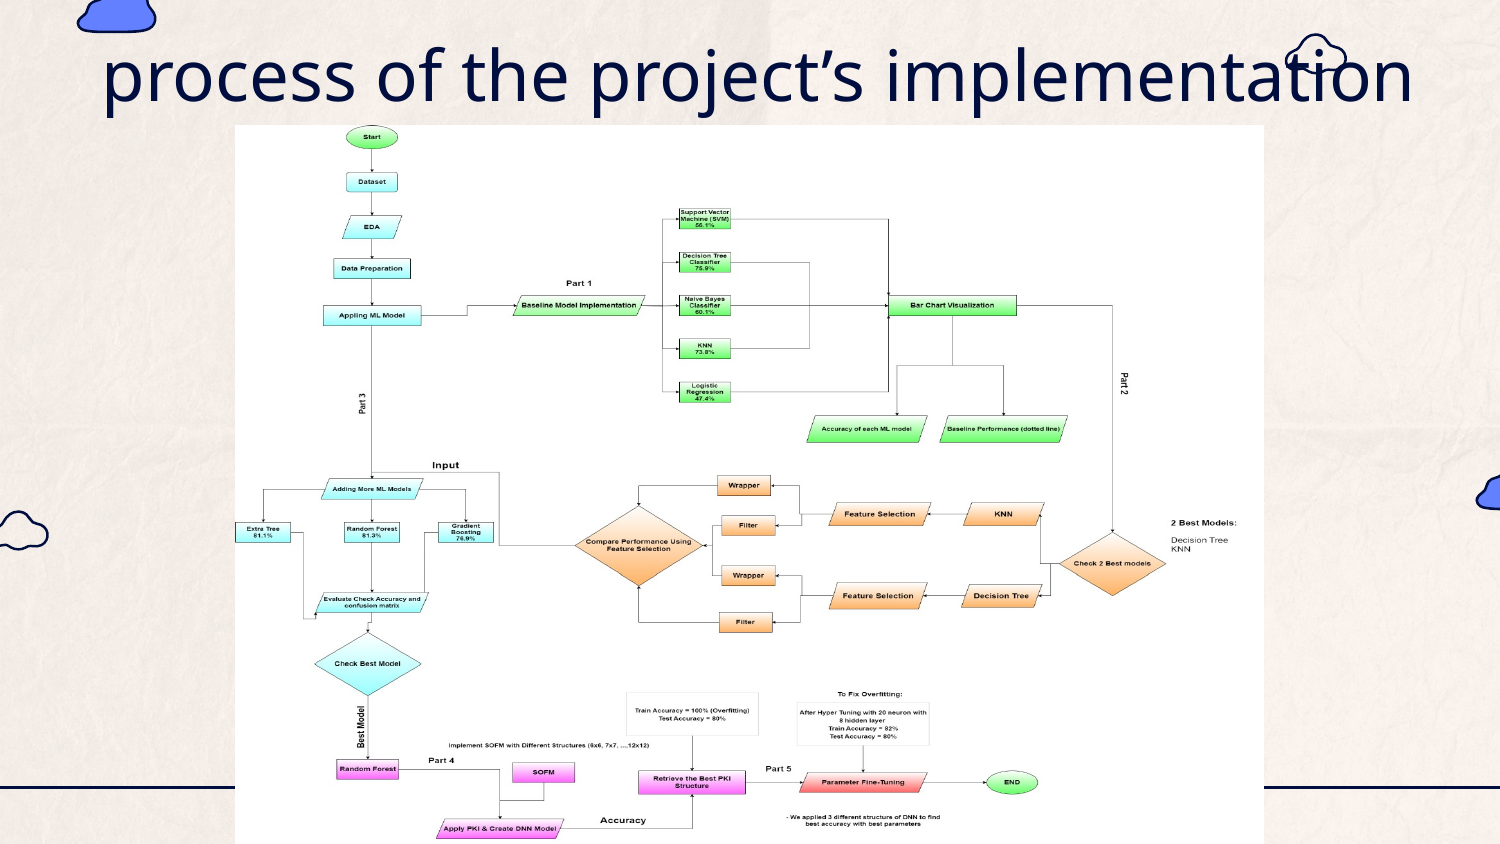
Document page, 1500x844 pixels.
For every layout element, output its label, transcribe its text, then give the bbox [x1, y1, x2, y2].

picture [235, 124, 1265, 844]
title process of the project’s implementation [49, 15, 1451, 126]
